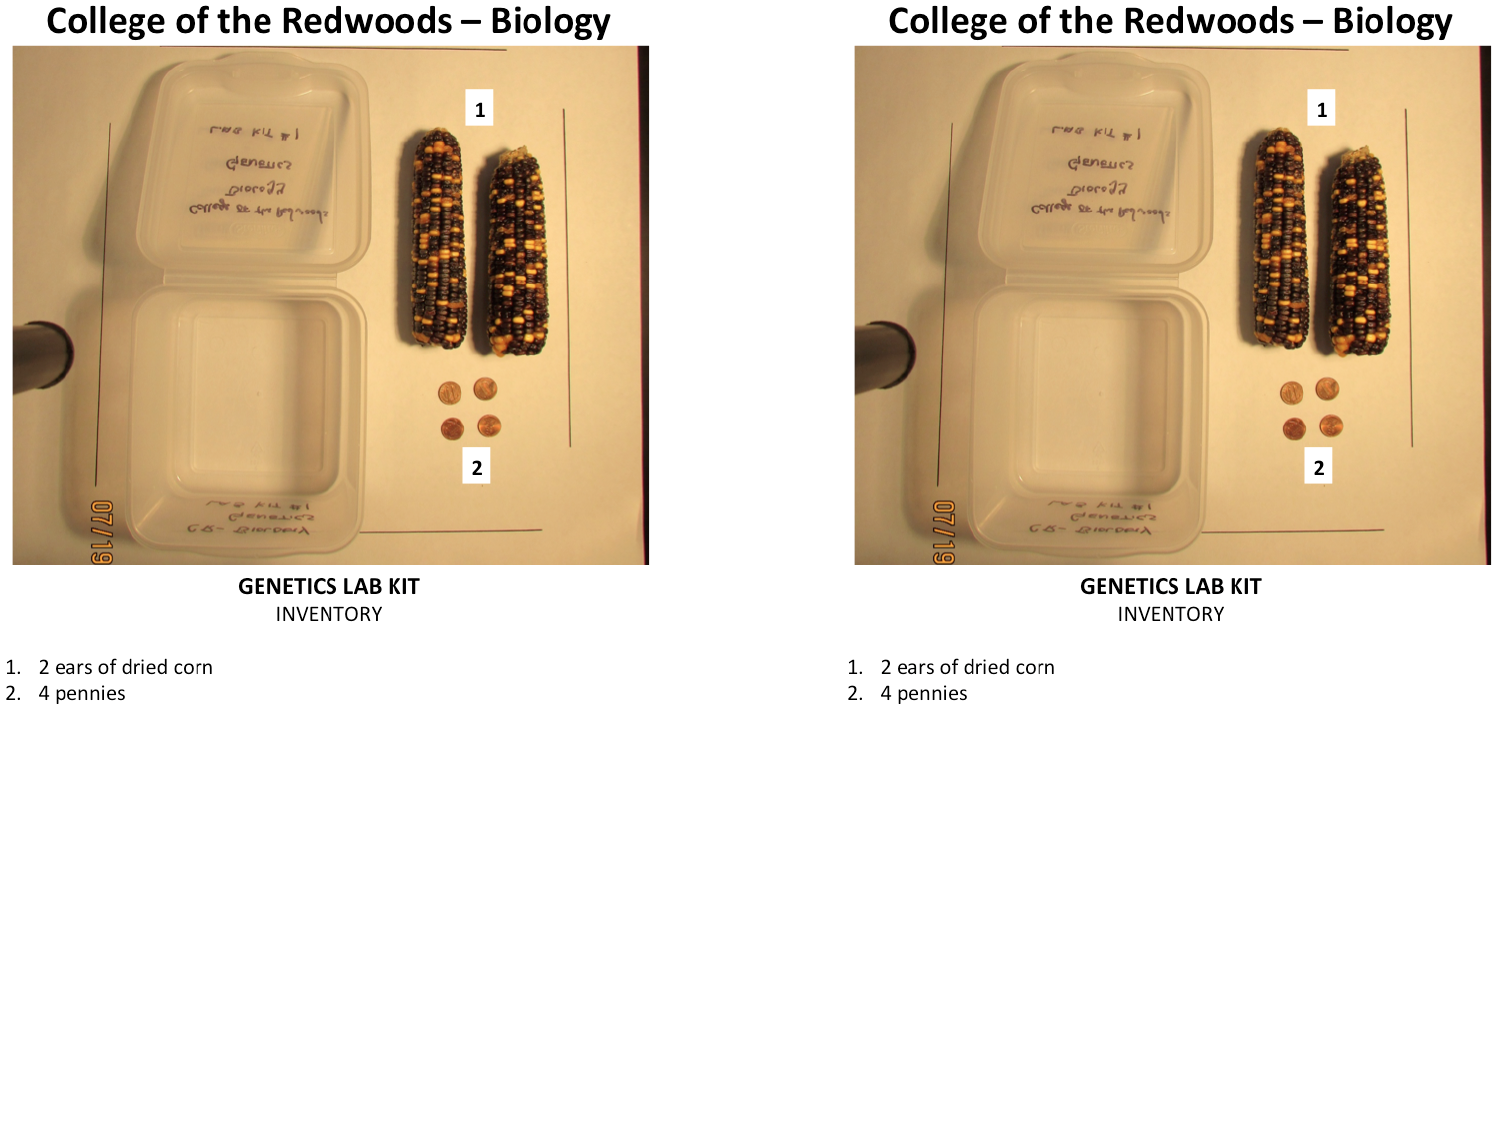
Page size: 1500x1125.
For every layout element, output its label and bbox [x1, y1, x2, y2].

picture [0, 0, 658, 710]
picture [842, 0, 1500, 710]
